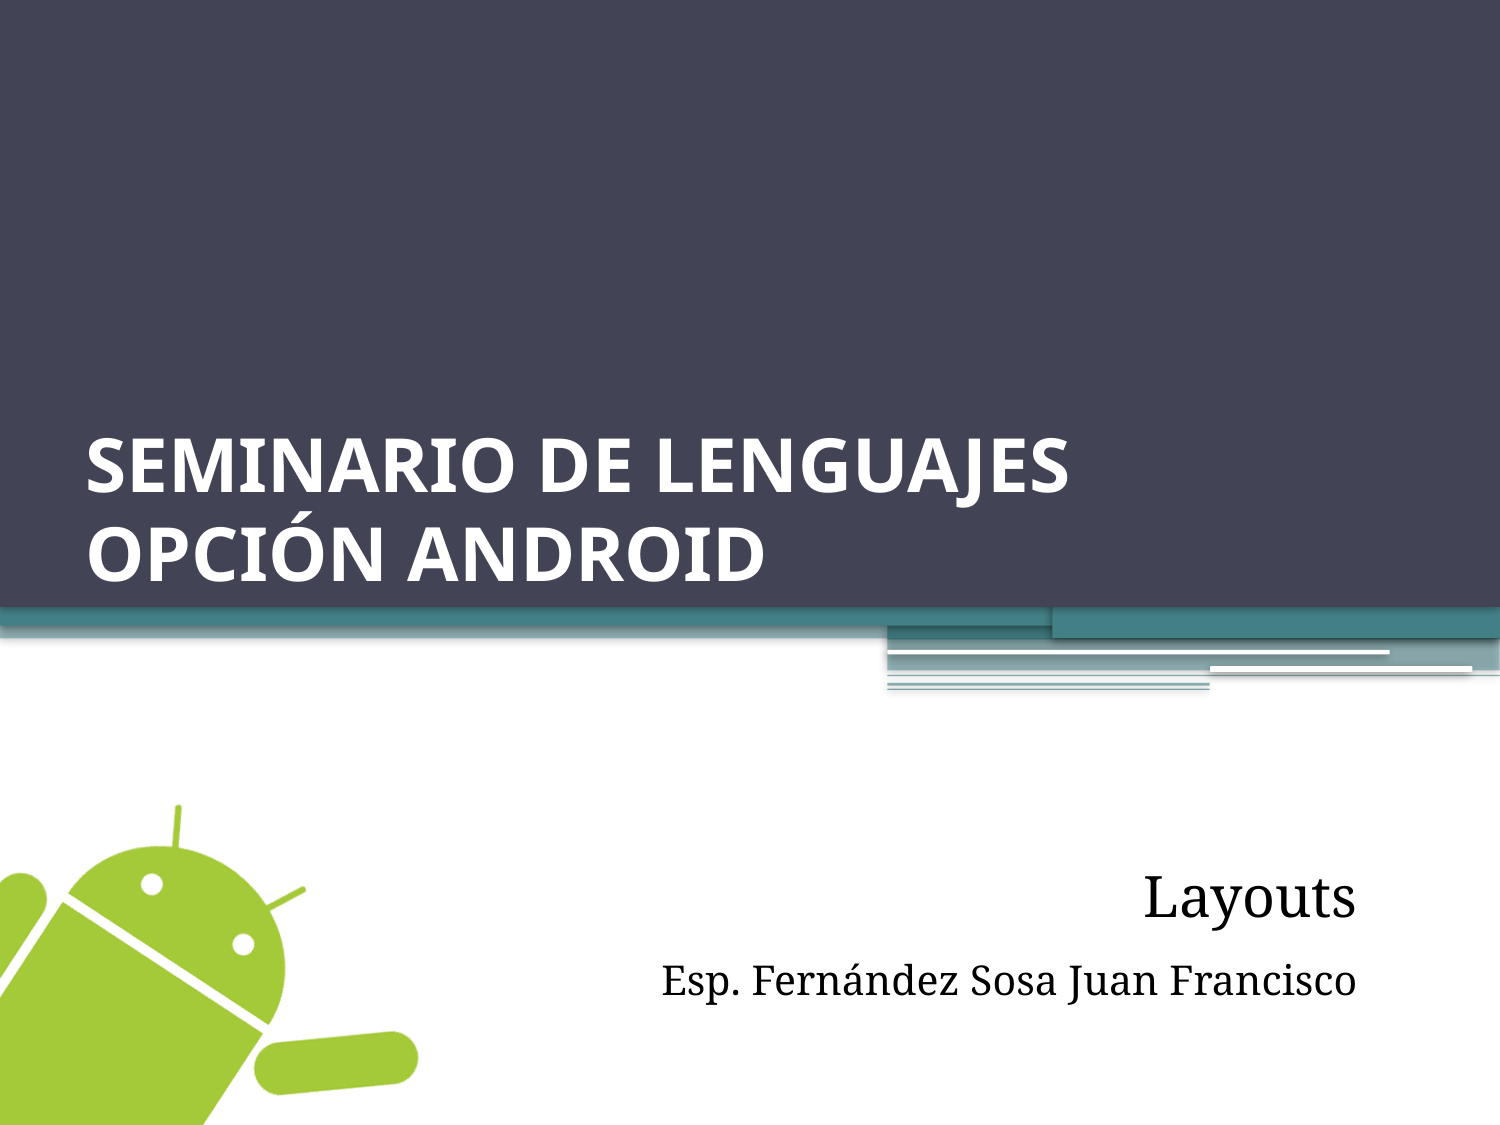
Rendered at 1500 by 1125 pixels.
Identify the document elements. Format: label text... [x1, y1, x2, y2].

text_box Layouts Esp. Fernández Sosa Juan Francisco [425, 853, 1373, 1028]
text_box SEMINARIO DE LENGUAJES OPCIÓN ANDROID [70, 363, 1458, 605]
picture [0, 797, 420, 1125]
